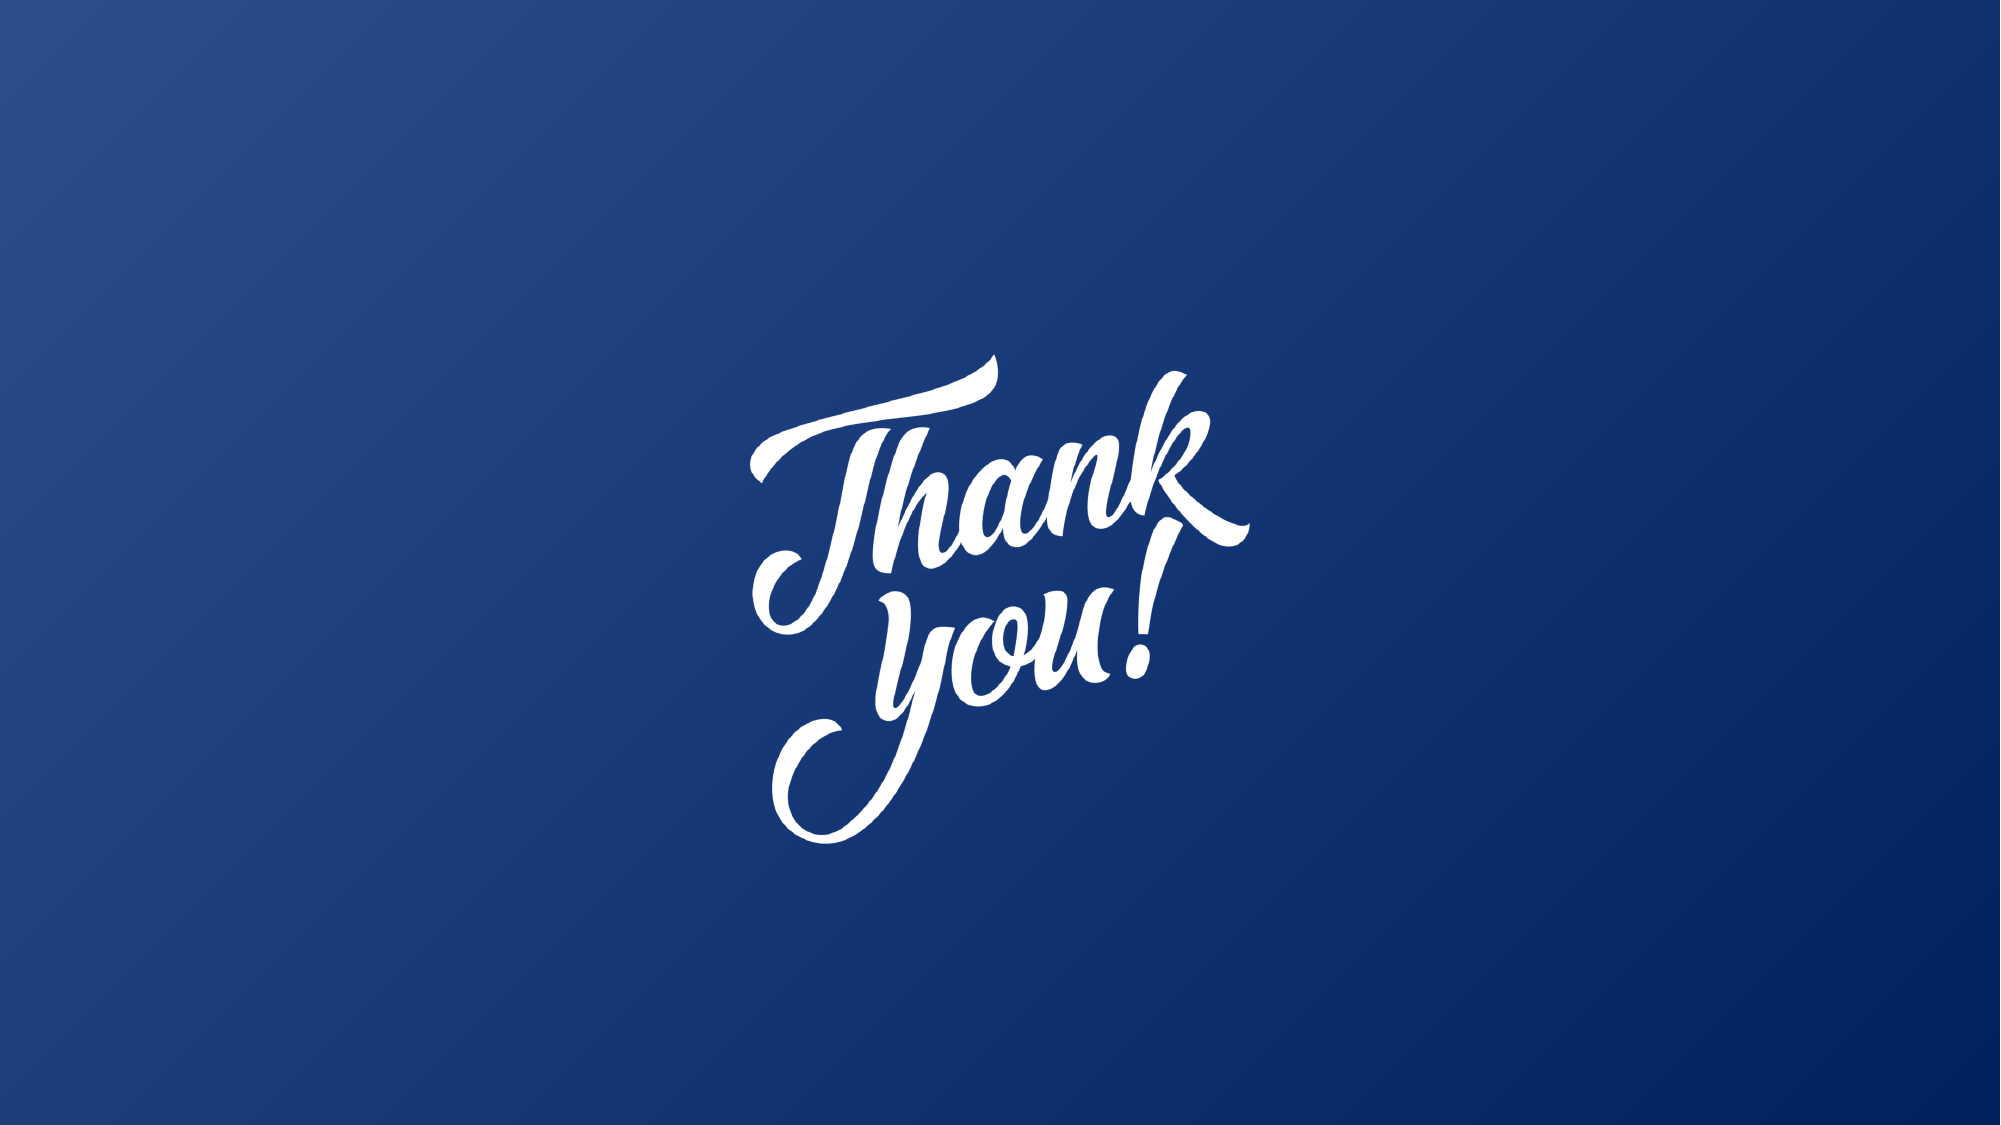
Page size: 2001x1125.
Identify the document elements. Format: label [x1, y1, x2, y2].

picture [728, 309, 1272, 889]
